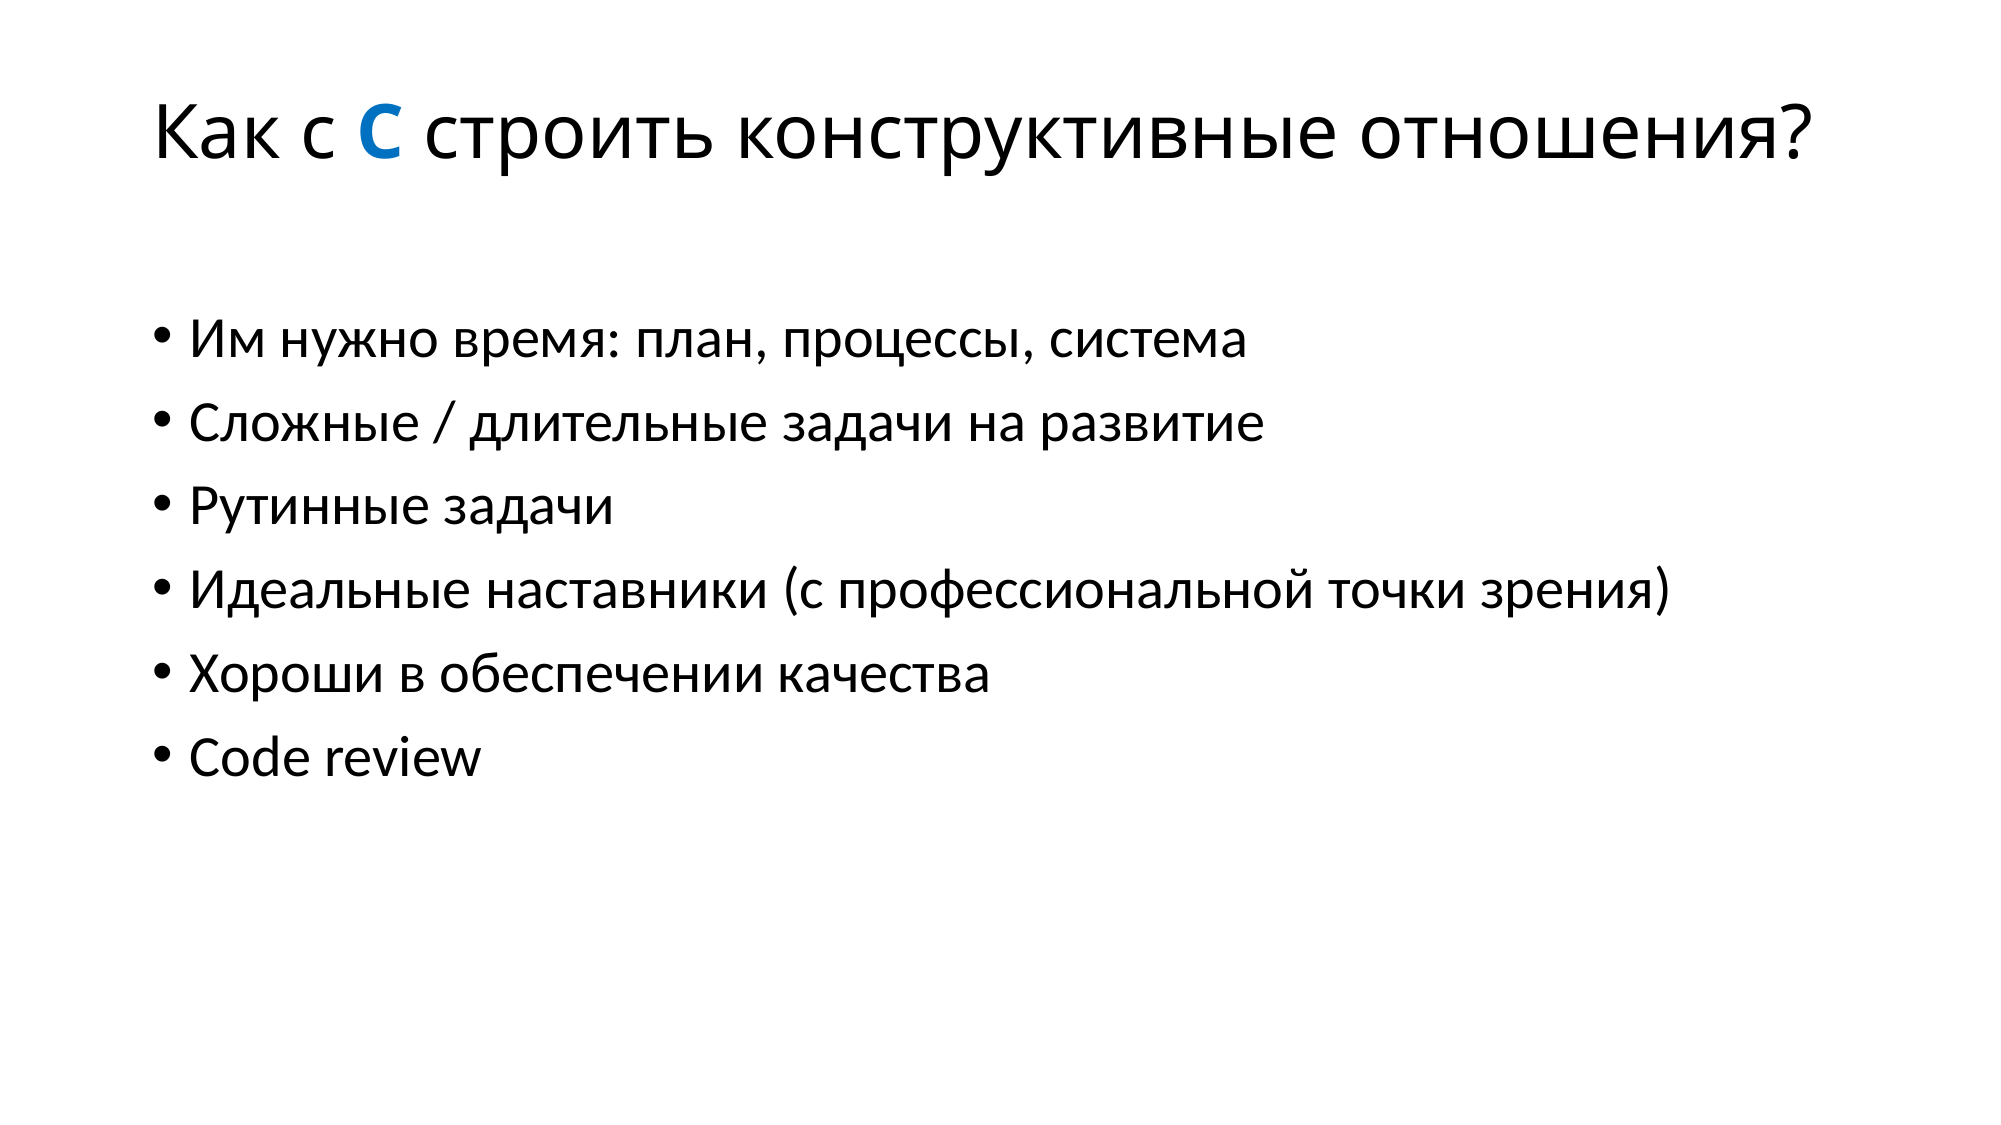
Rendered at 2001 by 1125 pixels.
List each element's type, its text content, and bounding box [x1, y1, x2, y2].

list Им нужно время: план, процессы, система Сложные / длительные задачи на развитие Рутинные задачи Идеальные наставники (с профессиональной точки зрения) Хороши в обеспечении качества Code review [137, 299, 1863, 1014]
title Как с С строить конструктивные отношения? [137, 59, 1863, 209]
